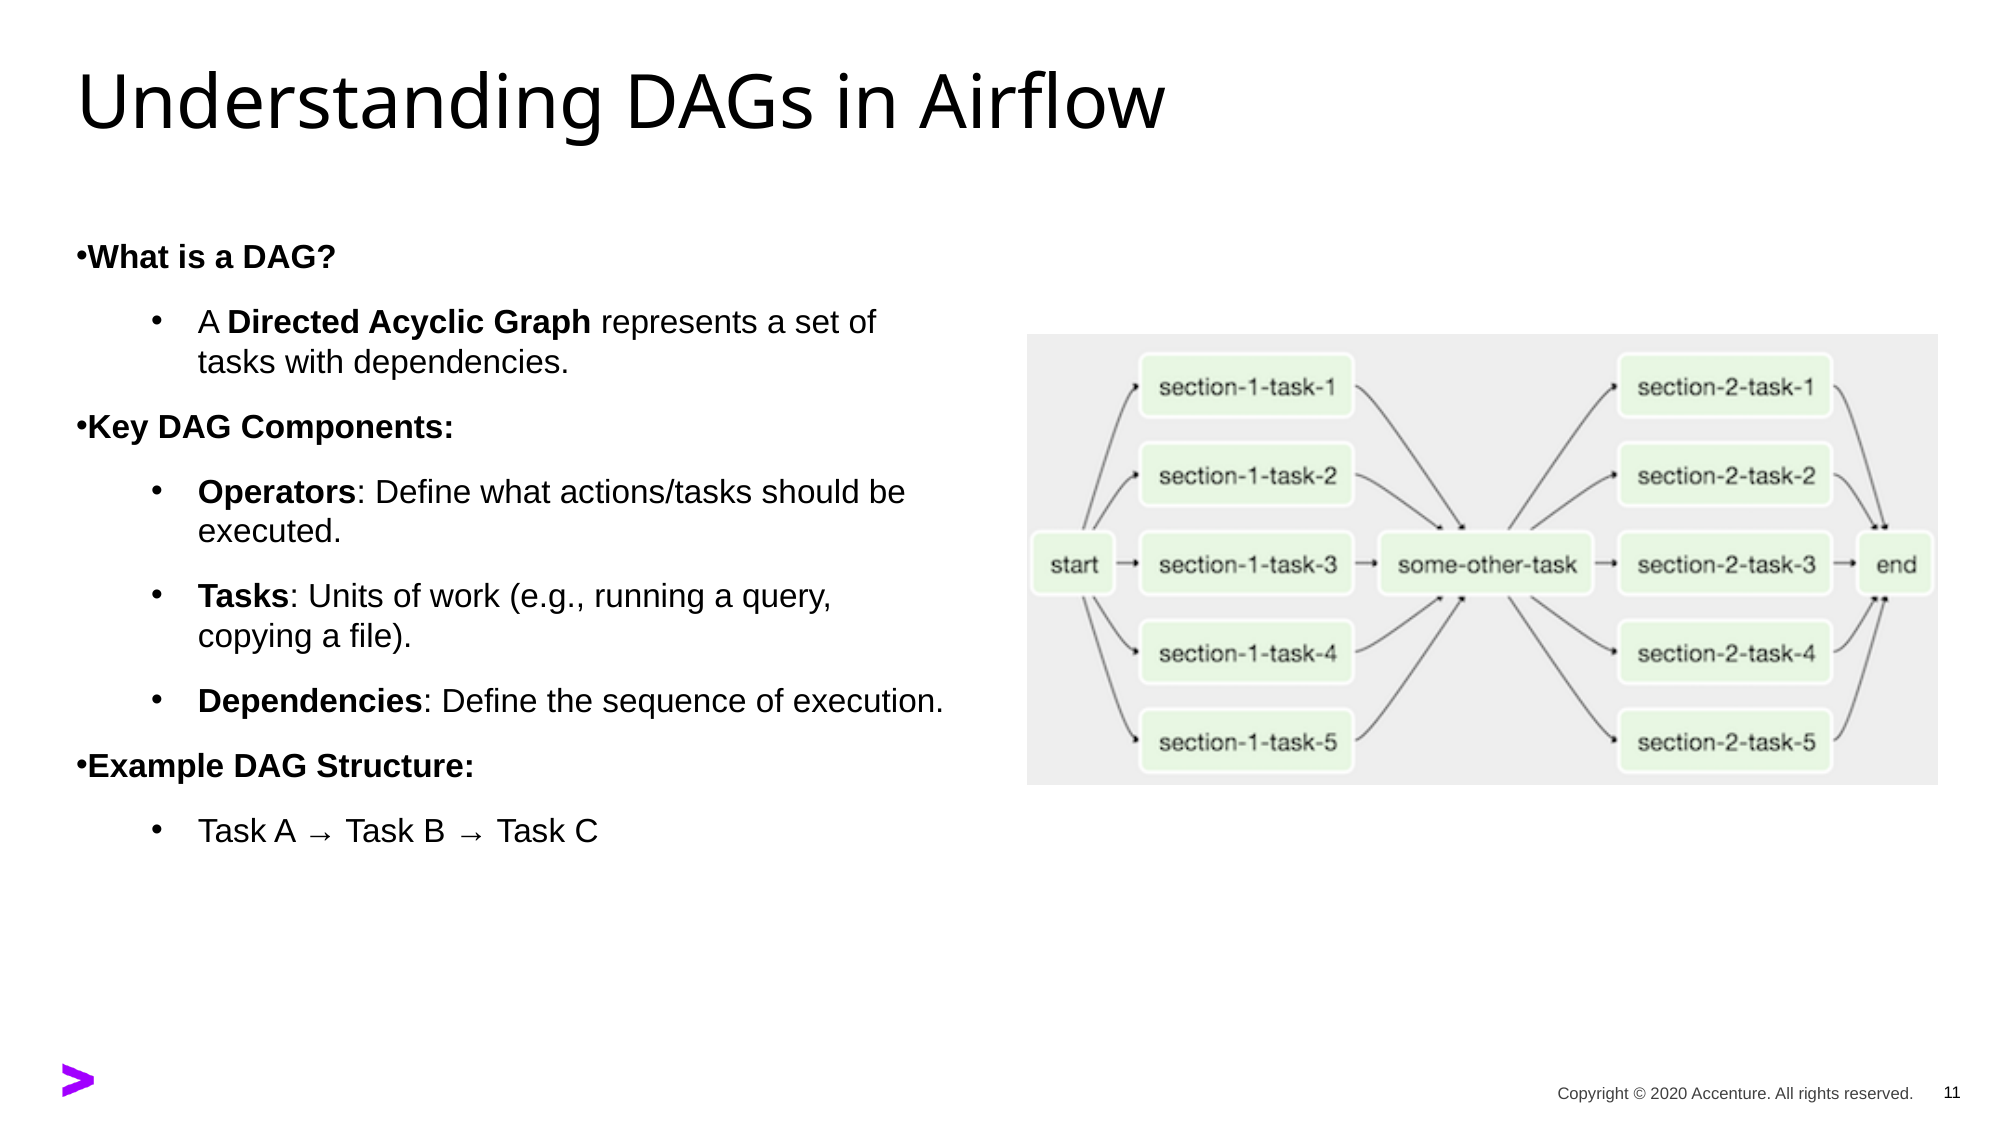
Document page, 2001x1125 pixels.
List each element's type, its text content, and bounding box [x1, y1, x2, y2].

title Understanding DAGs in Airflow [62, 62, 1938, 150]
picture [62, 1063, 94, 1097]
picture [1027, 334, 1938, 785]
slide_number 11 [1921, 1075, 1984, 1110]
list What is a DAG? A Directed Acyclic Graph represents a set of tasks with dependencies. Key DAG Components: Operators: Define what actions/tasks should be executed. Tasks: Units of work (e.g., running a query, copying a file). Dependencies: Define the sequence of execution. Example DAG Structure: Task A → Task B → Task C [61, 228, 972, 892]
